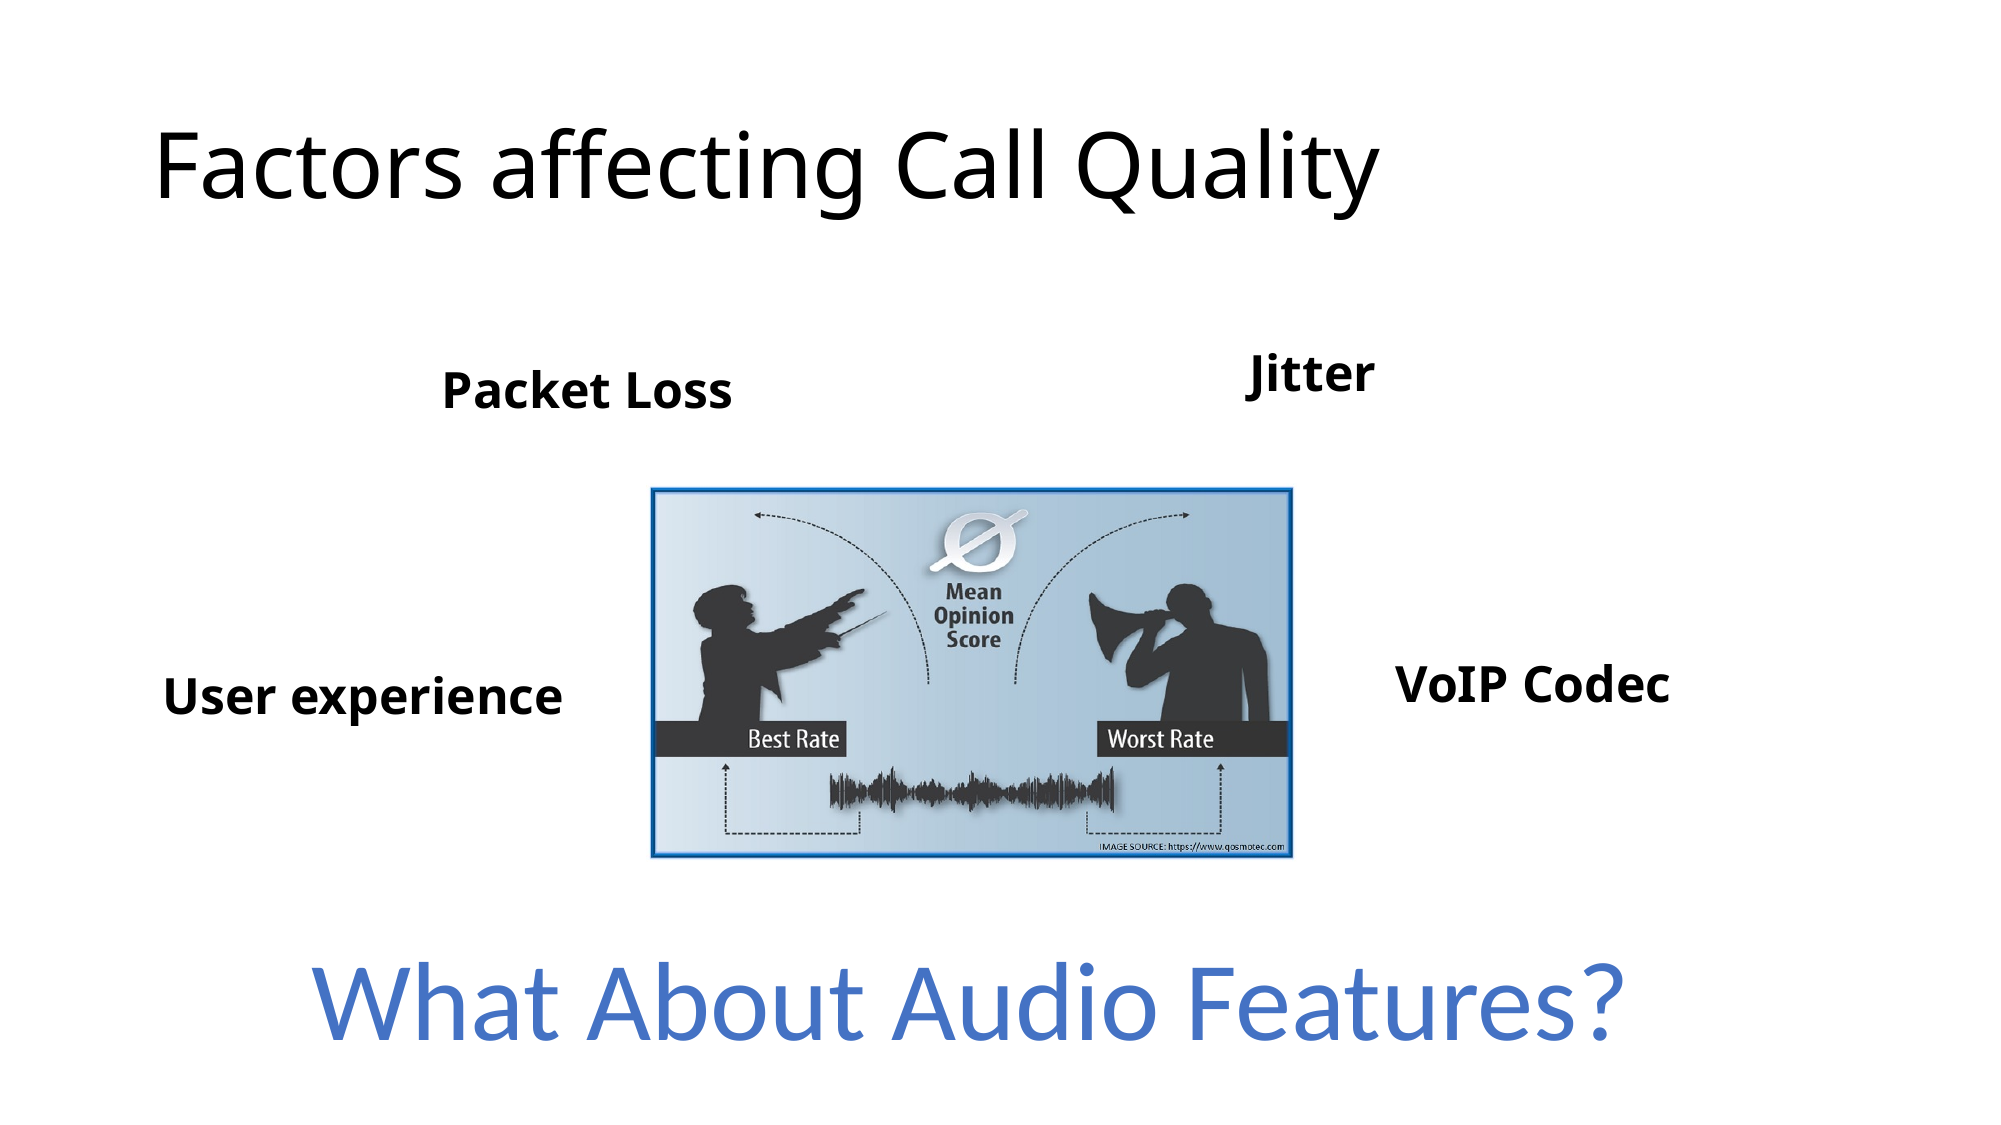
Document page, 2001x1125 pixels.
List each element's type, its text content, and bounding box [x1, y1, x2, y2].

text_box Packet Loss [426, 351, 748, 427]
text_box Jitter [1234, 333, 1392, 409]
picture [646, 483, 1297, 862]
text_box User experience [147, 656, 629, 732]
title Factors affecting Call Quality [137, 59, 1863, 278]
text_box What About Audio Features? [296, 920, 1647, 1071]
text_box VoIP Codec [1380, 644, 1687, 720]
